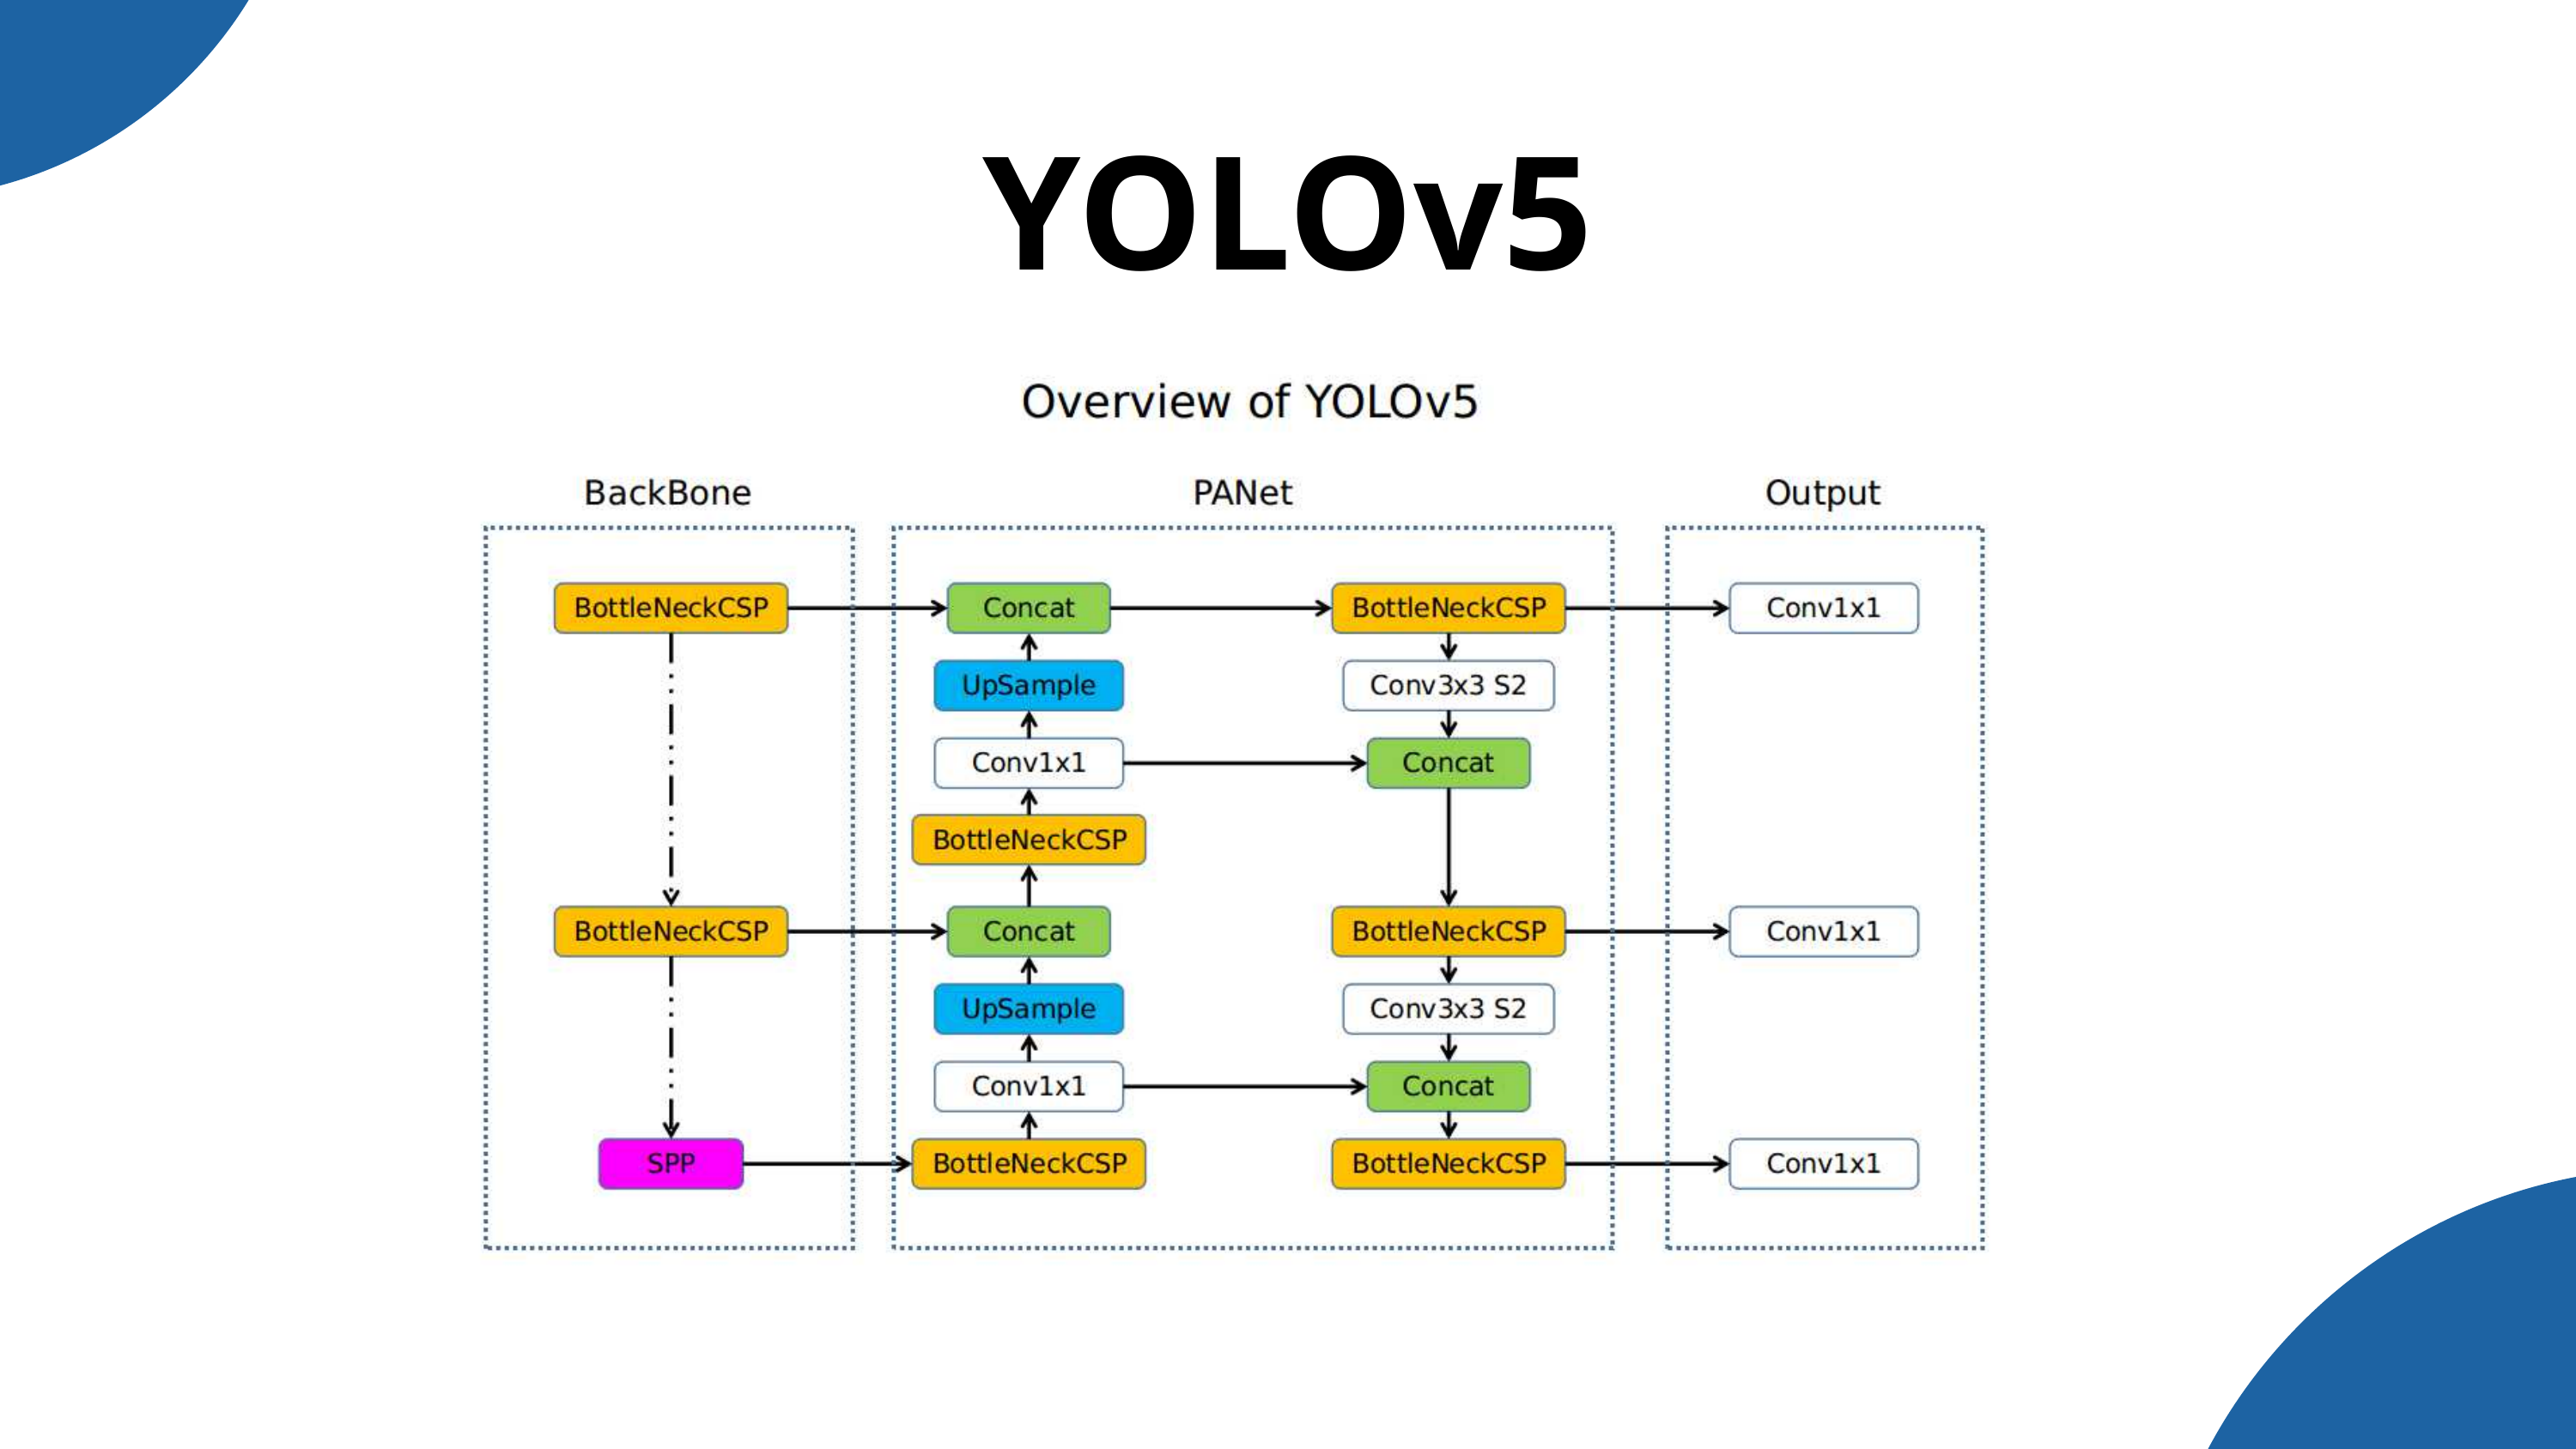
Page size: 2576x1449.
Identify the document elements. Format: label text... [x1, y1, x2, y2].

text_box YOLOv5 [970, 81, 1606, 302]
text_box [346, 342, 2147, 1355]
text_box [2146, 1167, 2576, 1449]
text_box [0, 0, 311, 200]
